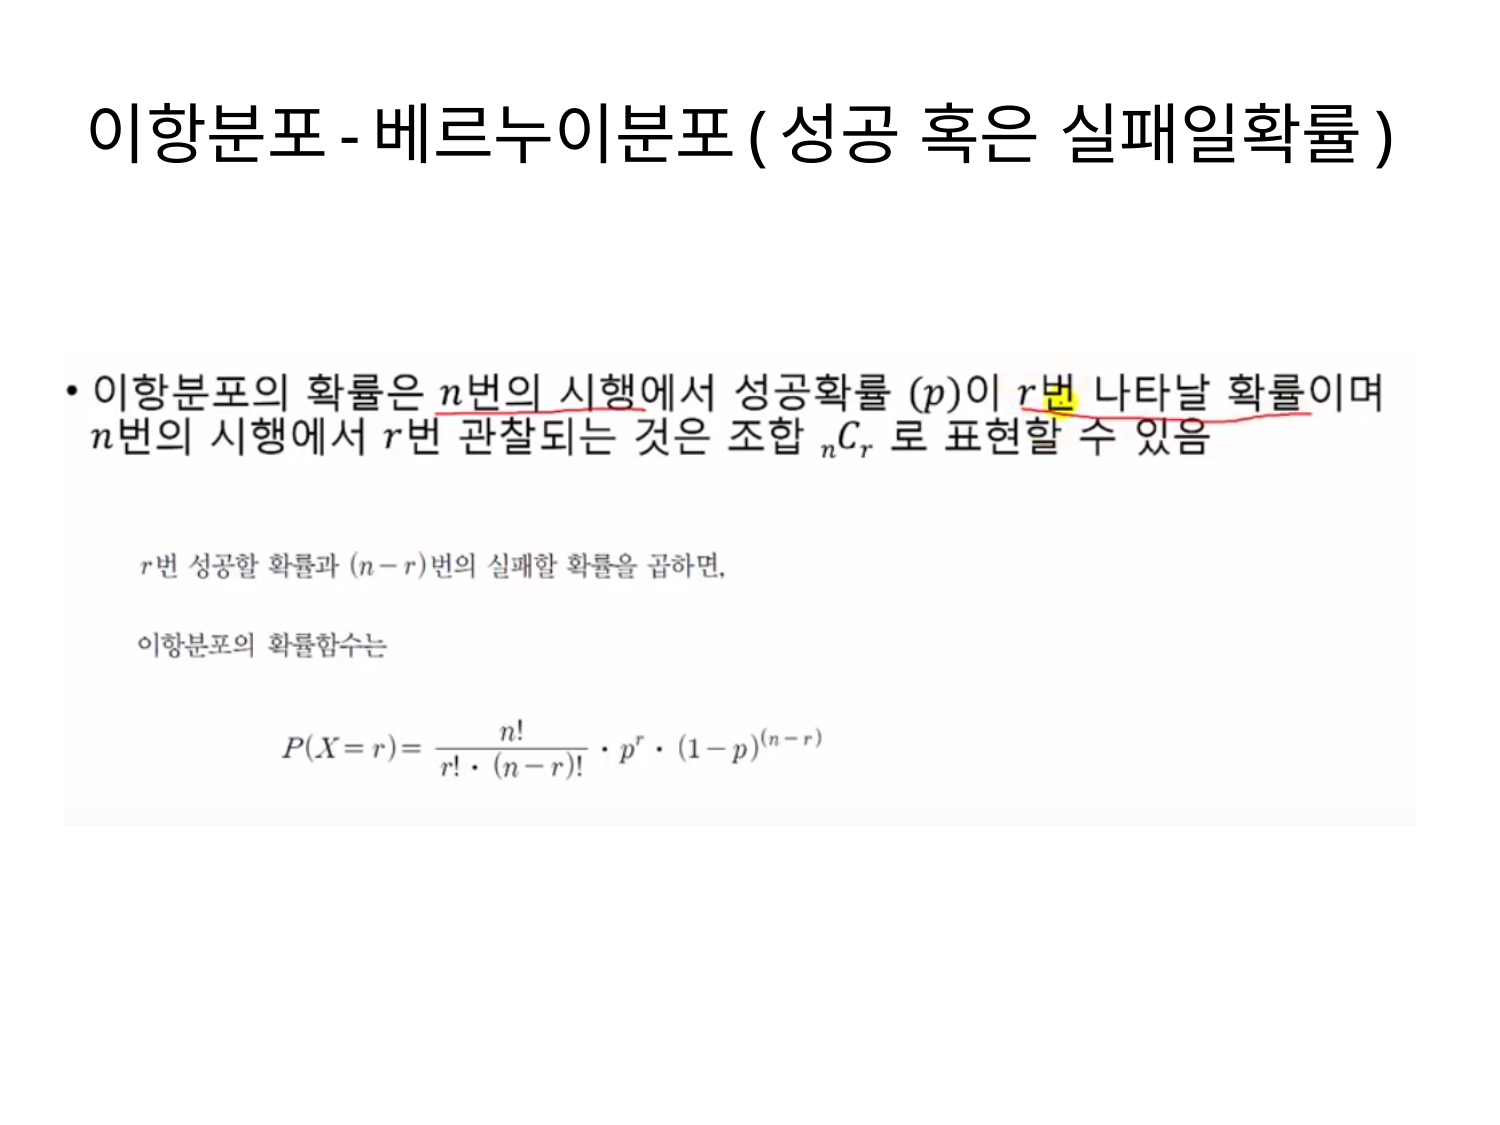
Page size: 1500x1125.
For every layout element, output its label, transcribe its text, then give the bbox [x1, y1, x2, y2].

title 이항분포-베르누이분포(성공 혹은 실패일확률) [64, 78, 1415, 266]
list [64, 349, 1416, 826]
